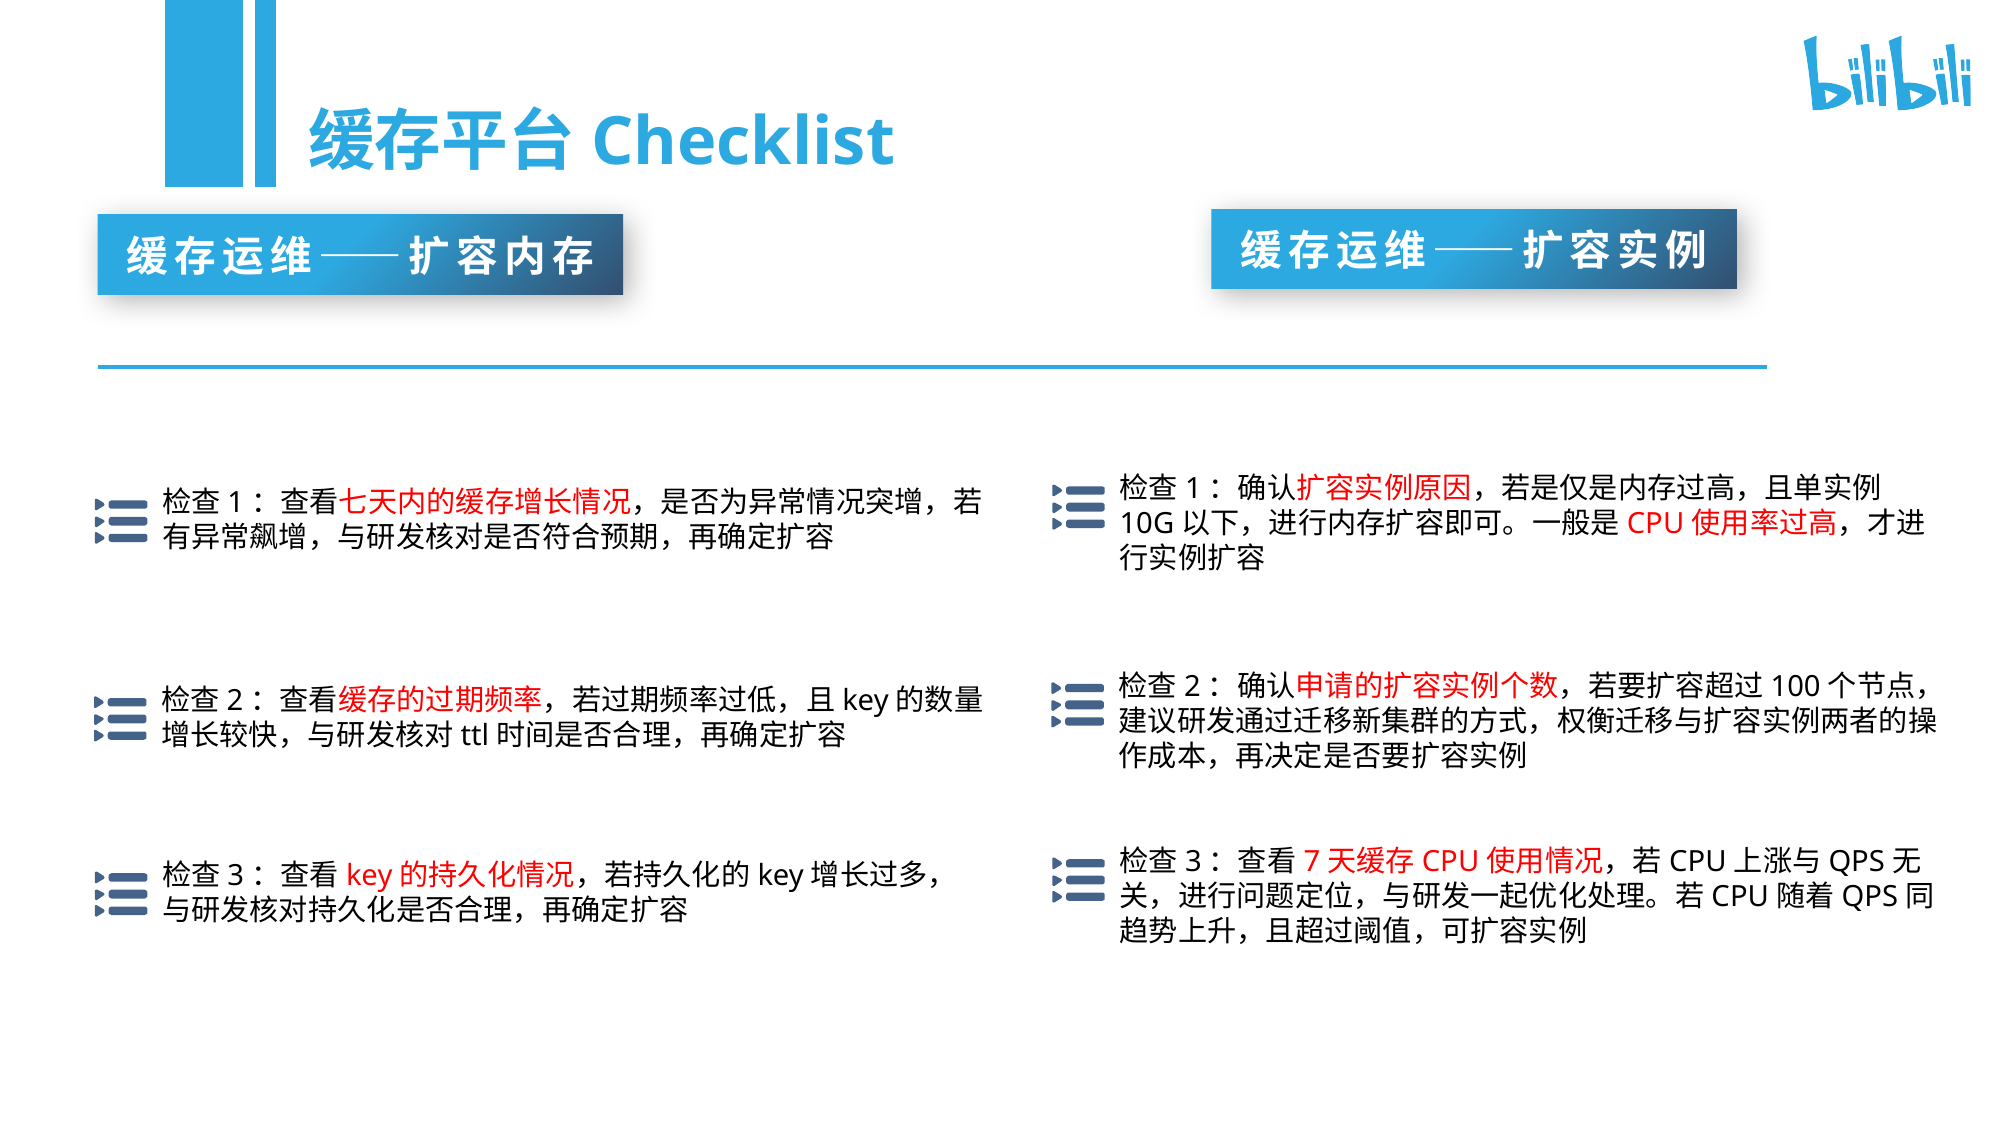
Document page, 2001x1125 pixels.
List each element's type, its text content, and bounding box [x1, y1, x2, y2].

text_box [108, 500, 147, 509]
text_box [1052, 875, 1062, 887]
text_box [1066, 502, 1104, 512]
text_box 缓存运维——扩容实例 [1210, 208, 1738, 290]
text_box [94, 714, 104, 725]
text_box [1052, 891, 1062, 903]
text_box [1065, 717, 1103, 726]
text_box 缓存平台Checklist [293, 90, 1161, 186]
text_box 检查3：查看key的持久化情况，若持久化的key增长过多，与研发核对持久化是否合理，再确定扩容 [147, 849, 1000, 934]
text_box 检查3：查看7天缓存CPU使用情况，若CPU上涨与QPS无关，进行问题定位，与研发一起优化处理。若CPU随着QPS同趋势上升，且超过阈值，可扩容实例 [1104, 835, 1958, 955]
text_box [1052, 518, 1062, 530]
text_box [1066, 892, 1104, 901]
text_box [1051, 715, 1062, 728]
text_box [94, 889, 105, 901]
text_box [1066, 859, 1104, 868]
text_box [165, 0, 243, 187]
text_box 检查1：查看七天内的缓存增长情况，是否为异常情况突增，若有异常飙增，与研发核对是否符合预期，再确定扩容 [147, 476, 1000, 561]
text_box [1066, 486, 1104, 495]
text_box [1052, 857, 1062, 870]
text_box [1051, 700, 1062, 711]
text_box [1066, 875, 1104, 885]
text_box [1066, 519, 1104, 529]
text_box [108, 906, 147, 916]
text_box [255, 0, 276, 187]
text_box [1065, 700, 1103, 710]
text_box [108, 533, 147, 543]
text_box [107, 714, 146, 724]
text_box [94, 696, 104, 708]
text_box [108, 516, 147, 526]
text_box [94, 516, 105, 528]
text_box [94, 905, 105, 917]
text_box [1051, 682, 1062, 694]
text_box [107, 731, 146, 740]
text_box [107, 698, 146, 707]
text_box [94, 498, 105, 511]
text_box [1052, 502, 1062, 514]
text_box 检查2：确认申请的扩容实例个数，若要扩容超过100个节点，建议研发通过迁移新集群的方式，权衡迁移与扩容实例两者的操作成本，再决定是否要扩容实例 [1103, 659, 1957, 780]
text_box [94, 871, 105, 884]
text_box [1065, 683, 1103, 693]
text_box 检查1：确认扩容实例原因，若是仅是内存过高，且单实例10G以下，进行内存扩容即可。一般是CPU使用率过高，才进行实例扩容 [1104, 462, 1958, 582]
text_box [1052, 484, 1062, 497]
text_box [94, 729, 104, 742]
text_box 缓存运维——扩容内存 [96, 214, 624, 296]
text_box [108, 889, 147, 899]
text_box [94, 532, 105, 544]
text_box 检查2：查看缓存的过期频率，若过期频率过低，且key的数量增长较快，与研发核对ttl时间是否合理，再确定扩容 [146, 673, 1000, 759]
picture [1787, 20, 1971, 115]
text_box [108, 873, 147, 882]
